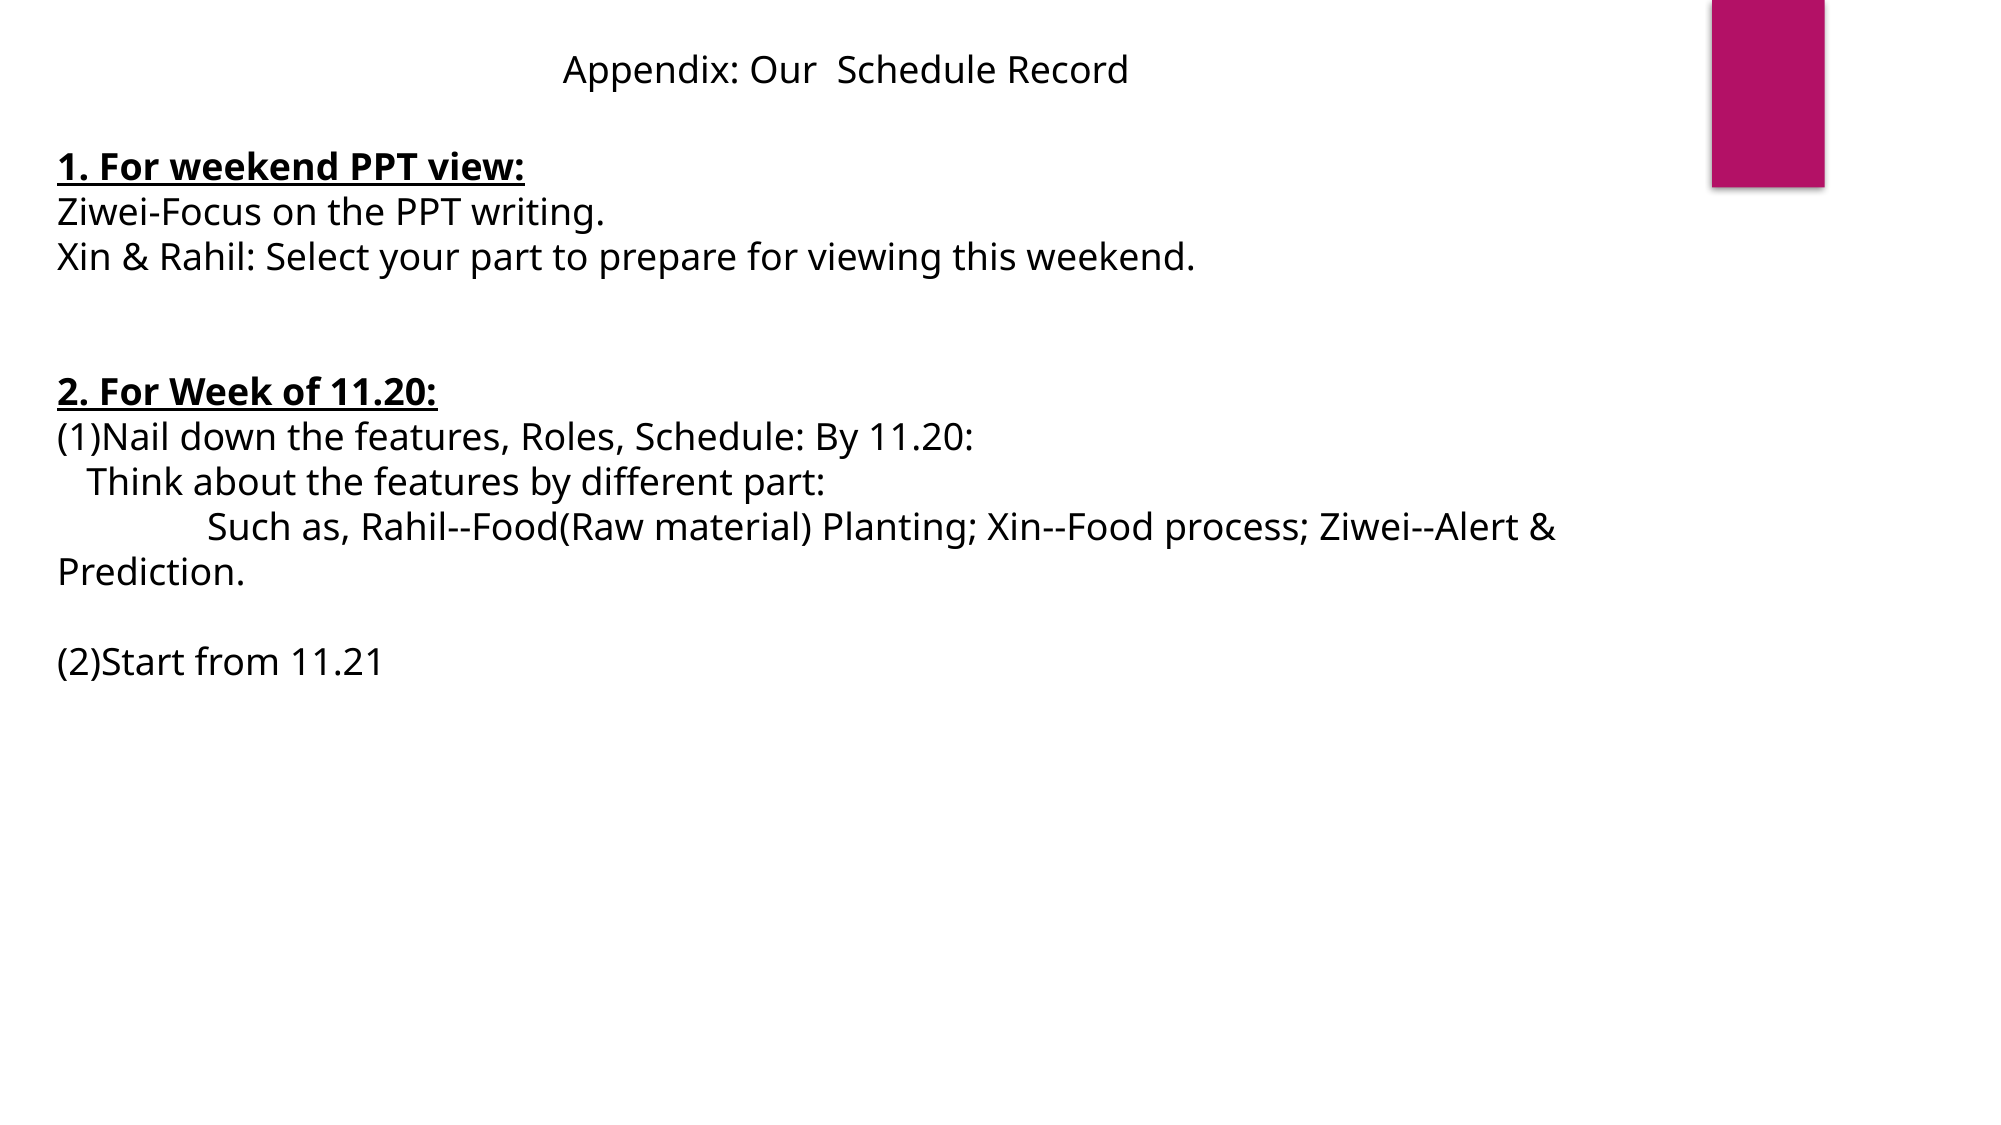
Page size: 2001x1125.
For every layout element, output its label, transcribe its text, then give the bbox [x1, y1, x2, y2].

text_box 1. For weekend PPT view: Ziwei-Focus on the PPT writing. Xin & Rahil: Select your part to prepare for viewing this weekend. 2. For Week of 11.20: (1)Nail down the features, Roles, Schedule: By 11.20: Think about the features by different part: Such as, Rahil--Food(Raw material) Planting; Xin--Food process; Ziwei--Alert & Prediction. (2)Start from 11.21 [42, 135, 1753, 691]
text_box Appendix: Our Schedule Record [548, 38, 1824, 99]
